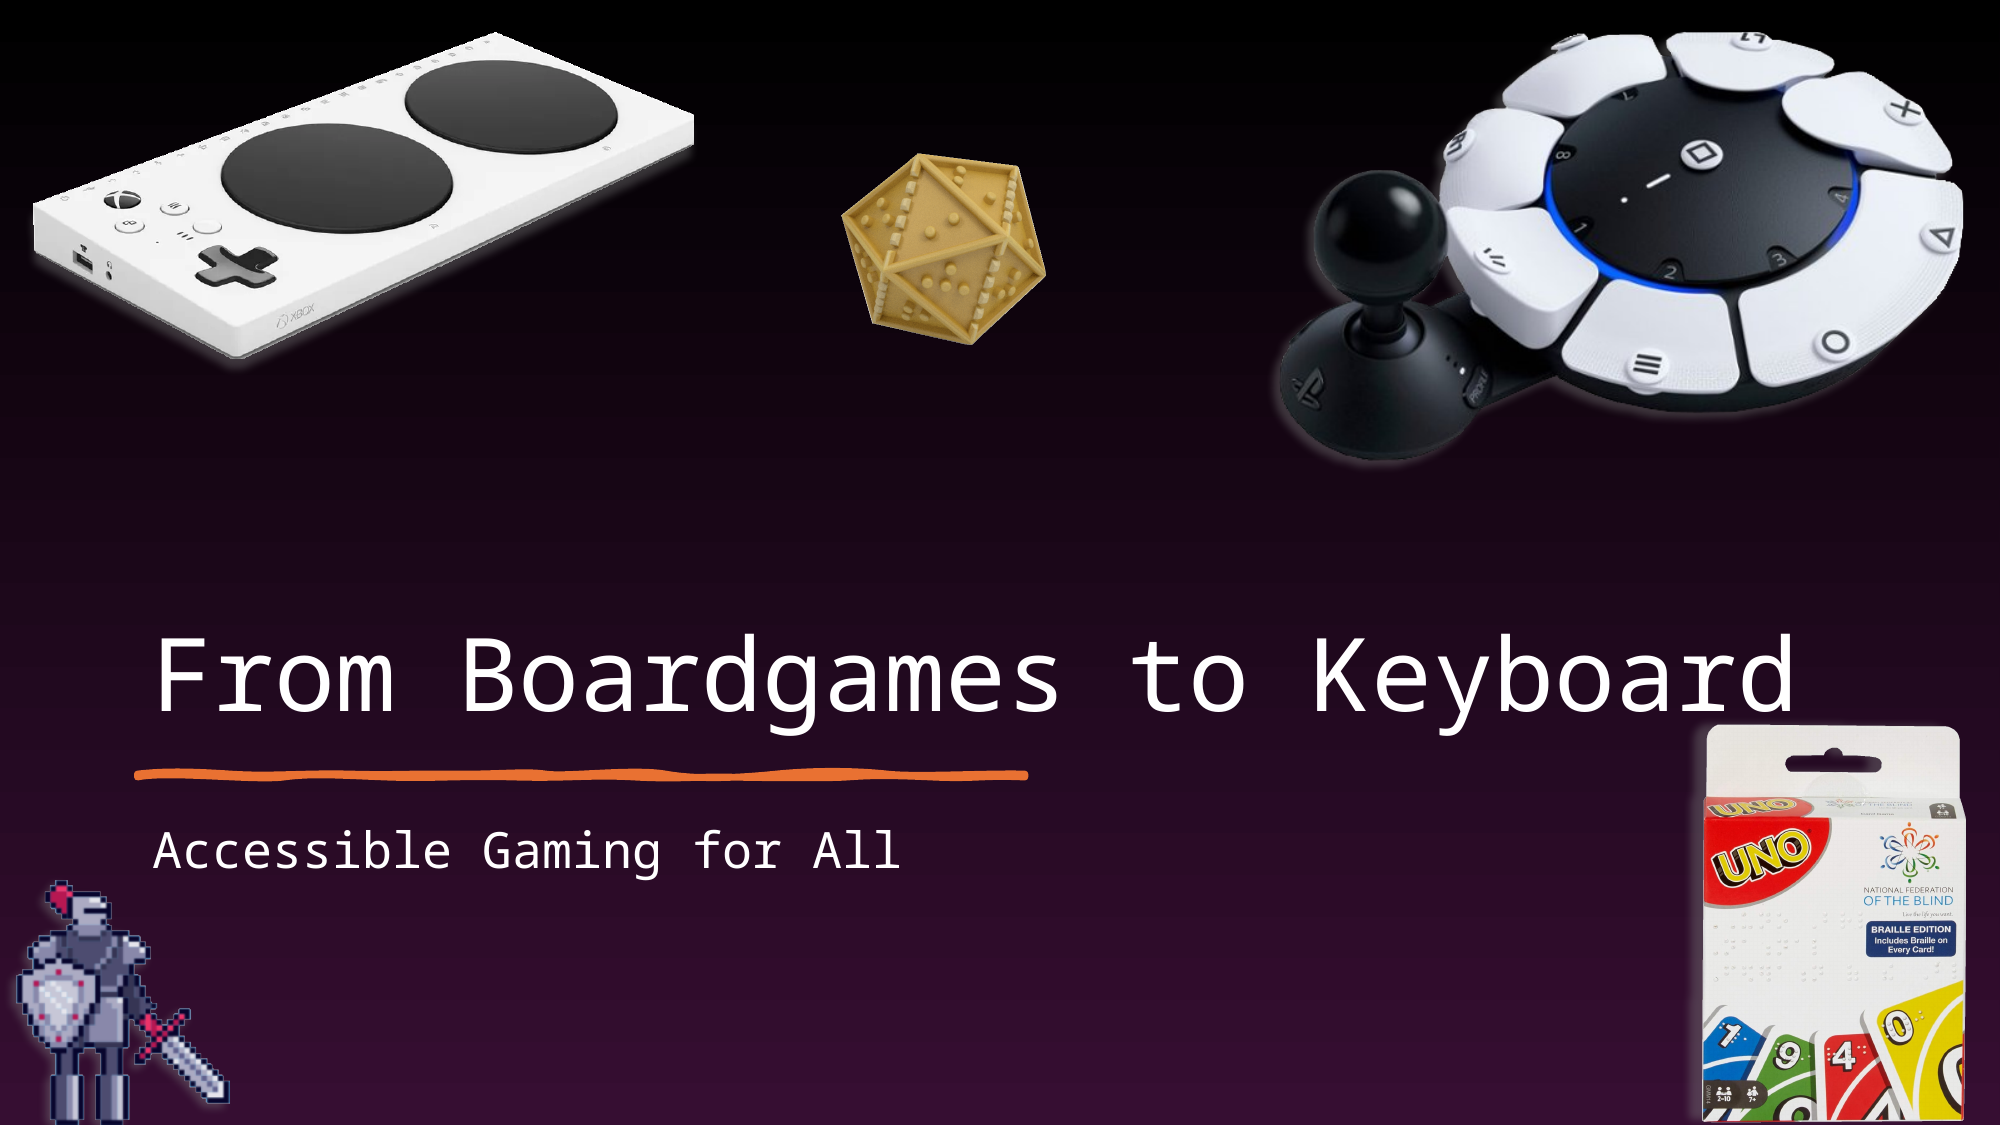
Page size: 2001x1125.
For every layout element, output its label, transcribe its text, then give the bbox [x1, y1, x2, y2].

title From Boardgames to Keyboard [137, 559, 1862, 742]
picture [14, 879, 230, 1125]
text_box [135, 769, 1027, 780]
text_box [0, 0, 2000, 1125]
picture [840, 152, 1047, 345]
picture [1277, 31, 1967, 463]
picture [33, 31, 694, 359]
picture [1700, 723, 1967, 1123]
subtitle Accessible Gaming for All [137, 817, 1683, 901]
